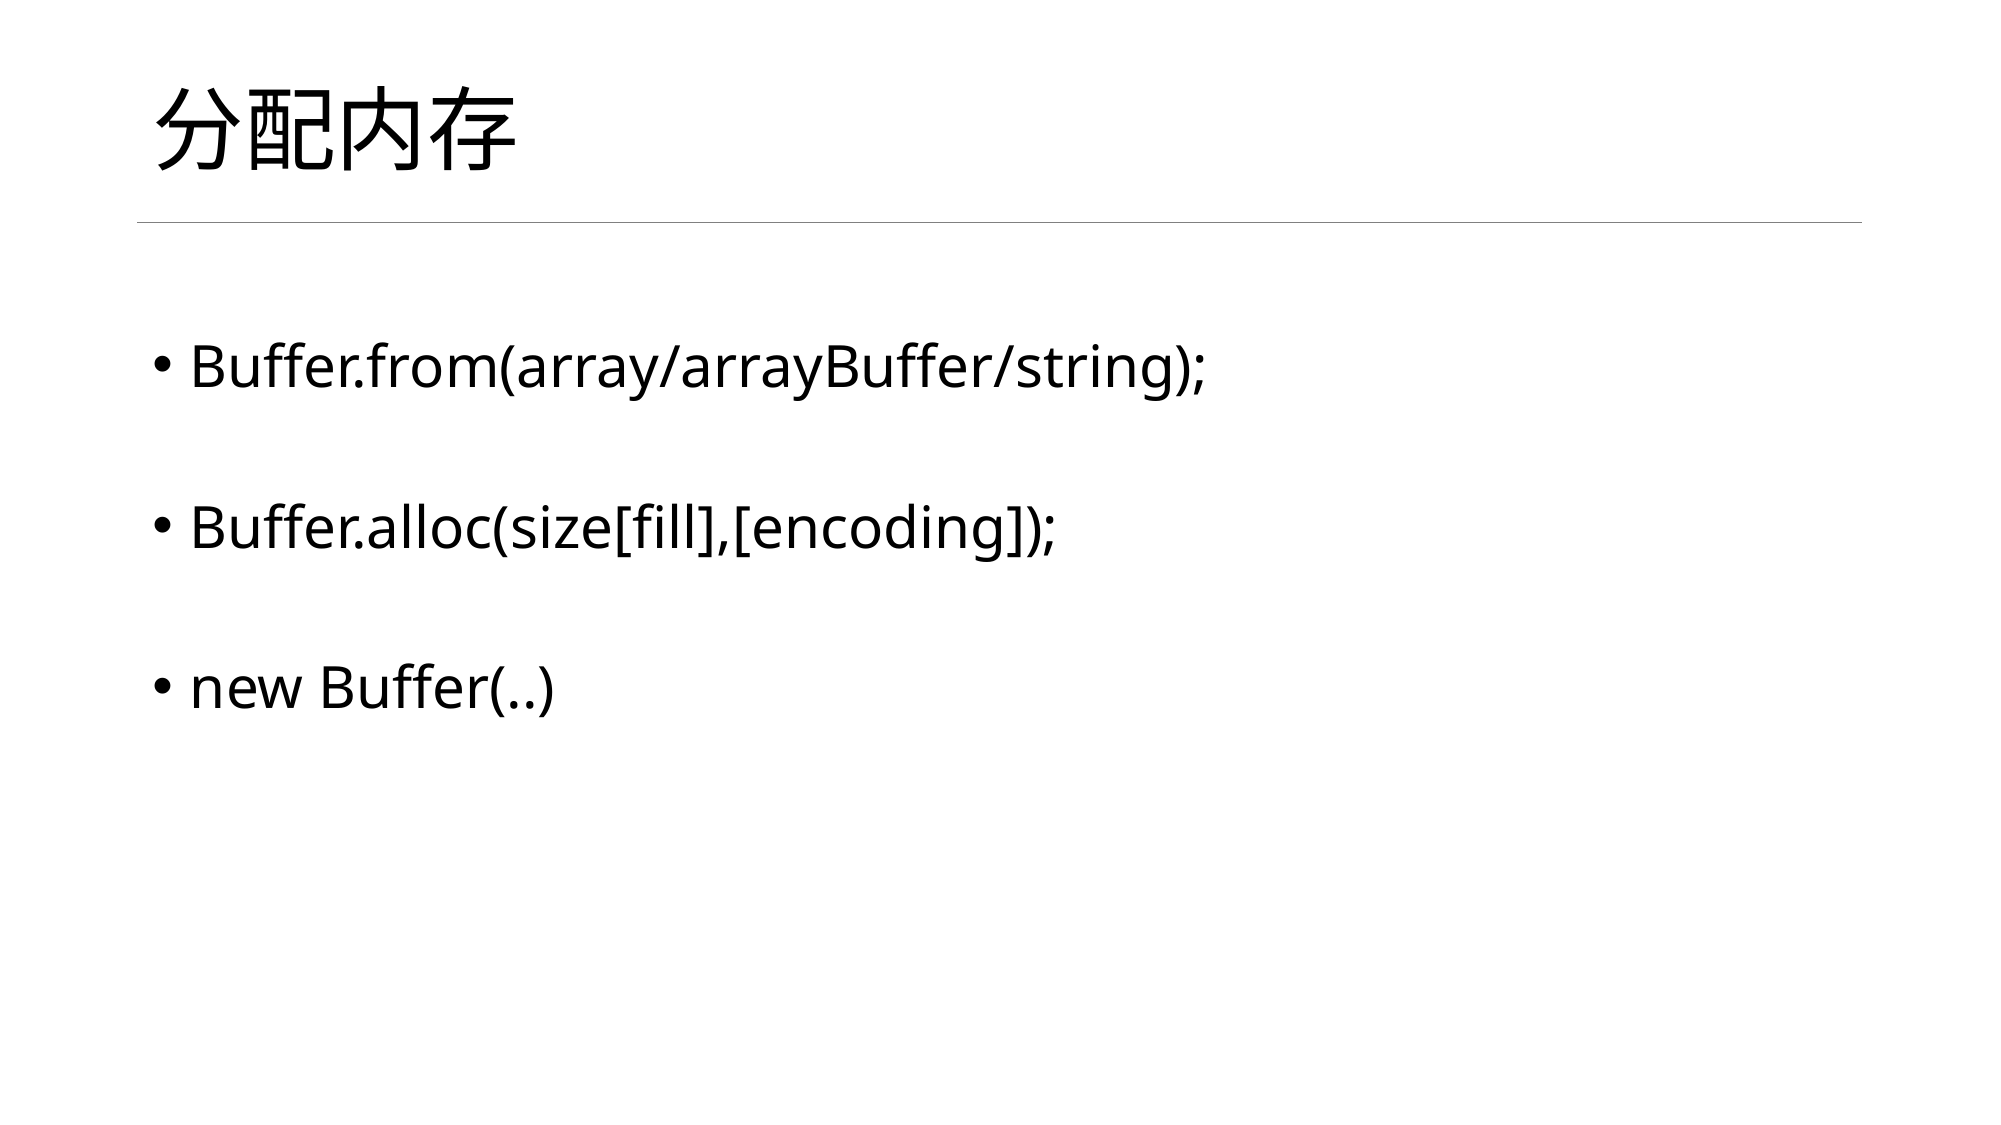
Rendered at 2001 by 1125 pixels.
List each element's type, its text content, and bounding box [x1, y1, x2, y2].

title 分配内存 [137, 44, 1863, 223]
list Buffer.from(array/arrayBuffer/string); Buffer.alloc(size[fill],[encoding]); new Buffer(..) [137, 251, 1863, 1014]
